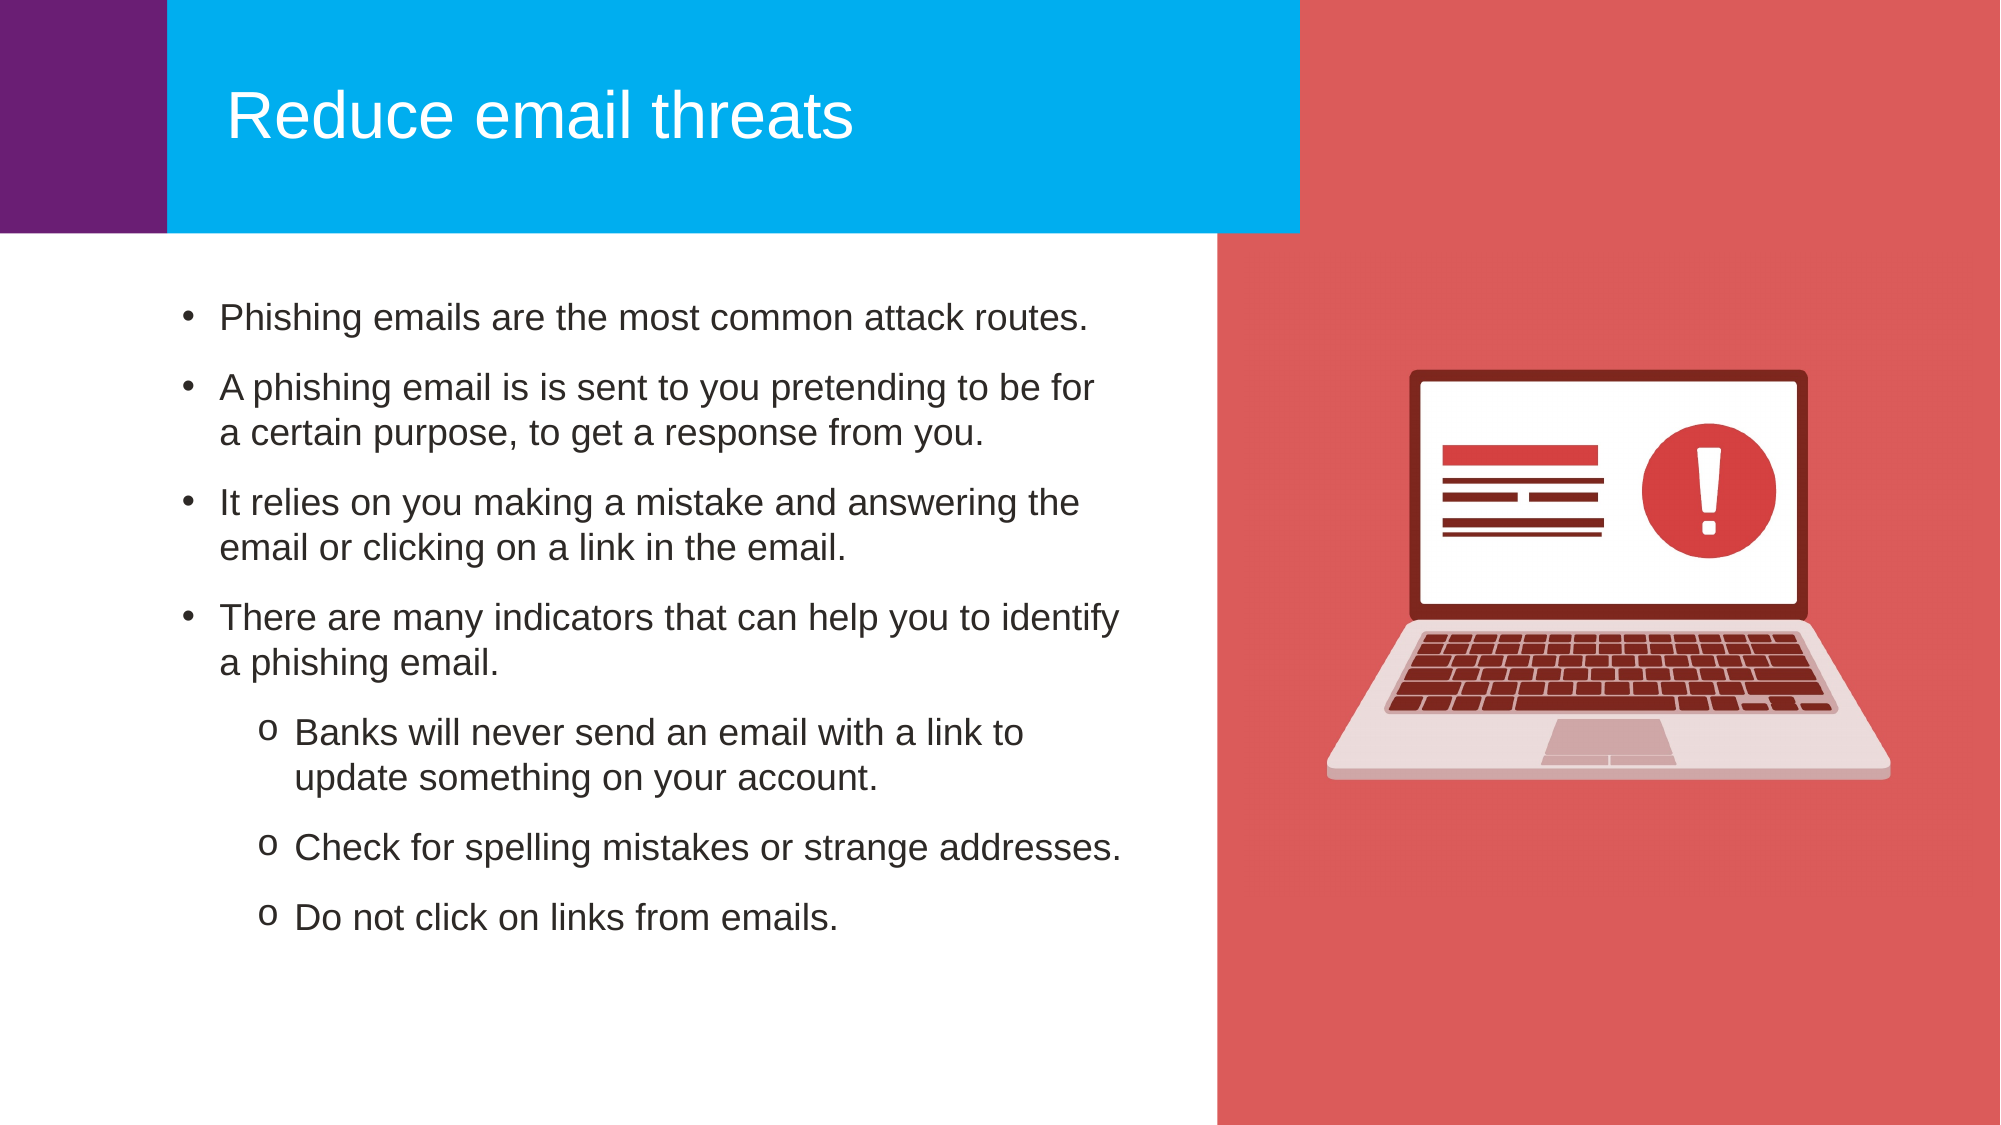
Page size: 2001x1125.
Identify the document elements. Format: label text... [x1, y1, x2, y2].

text_box [1216, 0, 2000, 1125]
text_box Phishing emails are the most common attack routes. A phishing email is is sent to you pretending to be for a certain purpose, to get a response from you. It relies on you making a mistake and answering the email or clicking on a link in the email. There are many indicators that can help you to identify a phishing email. Banks will never send an email with a link to update something on your account. Check for spelling mistakes or strange addresses. Do not click on links from emails. [167, 285, 1140, 970]
text_box Reduce email threats [168, 0, 1300, 234]
text_box [0, 0, 168, 234]
picture [1244, 252, 1974, 897]
